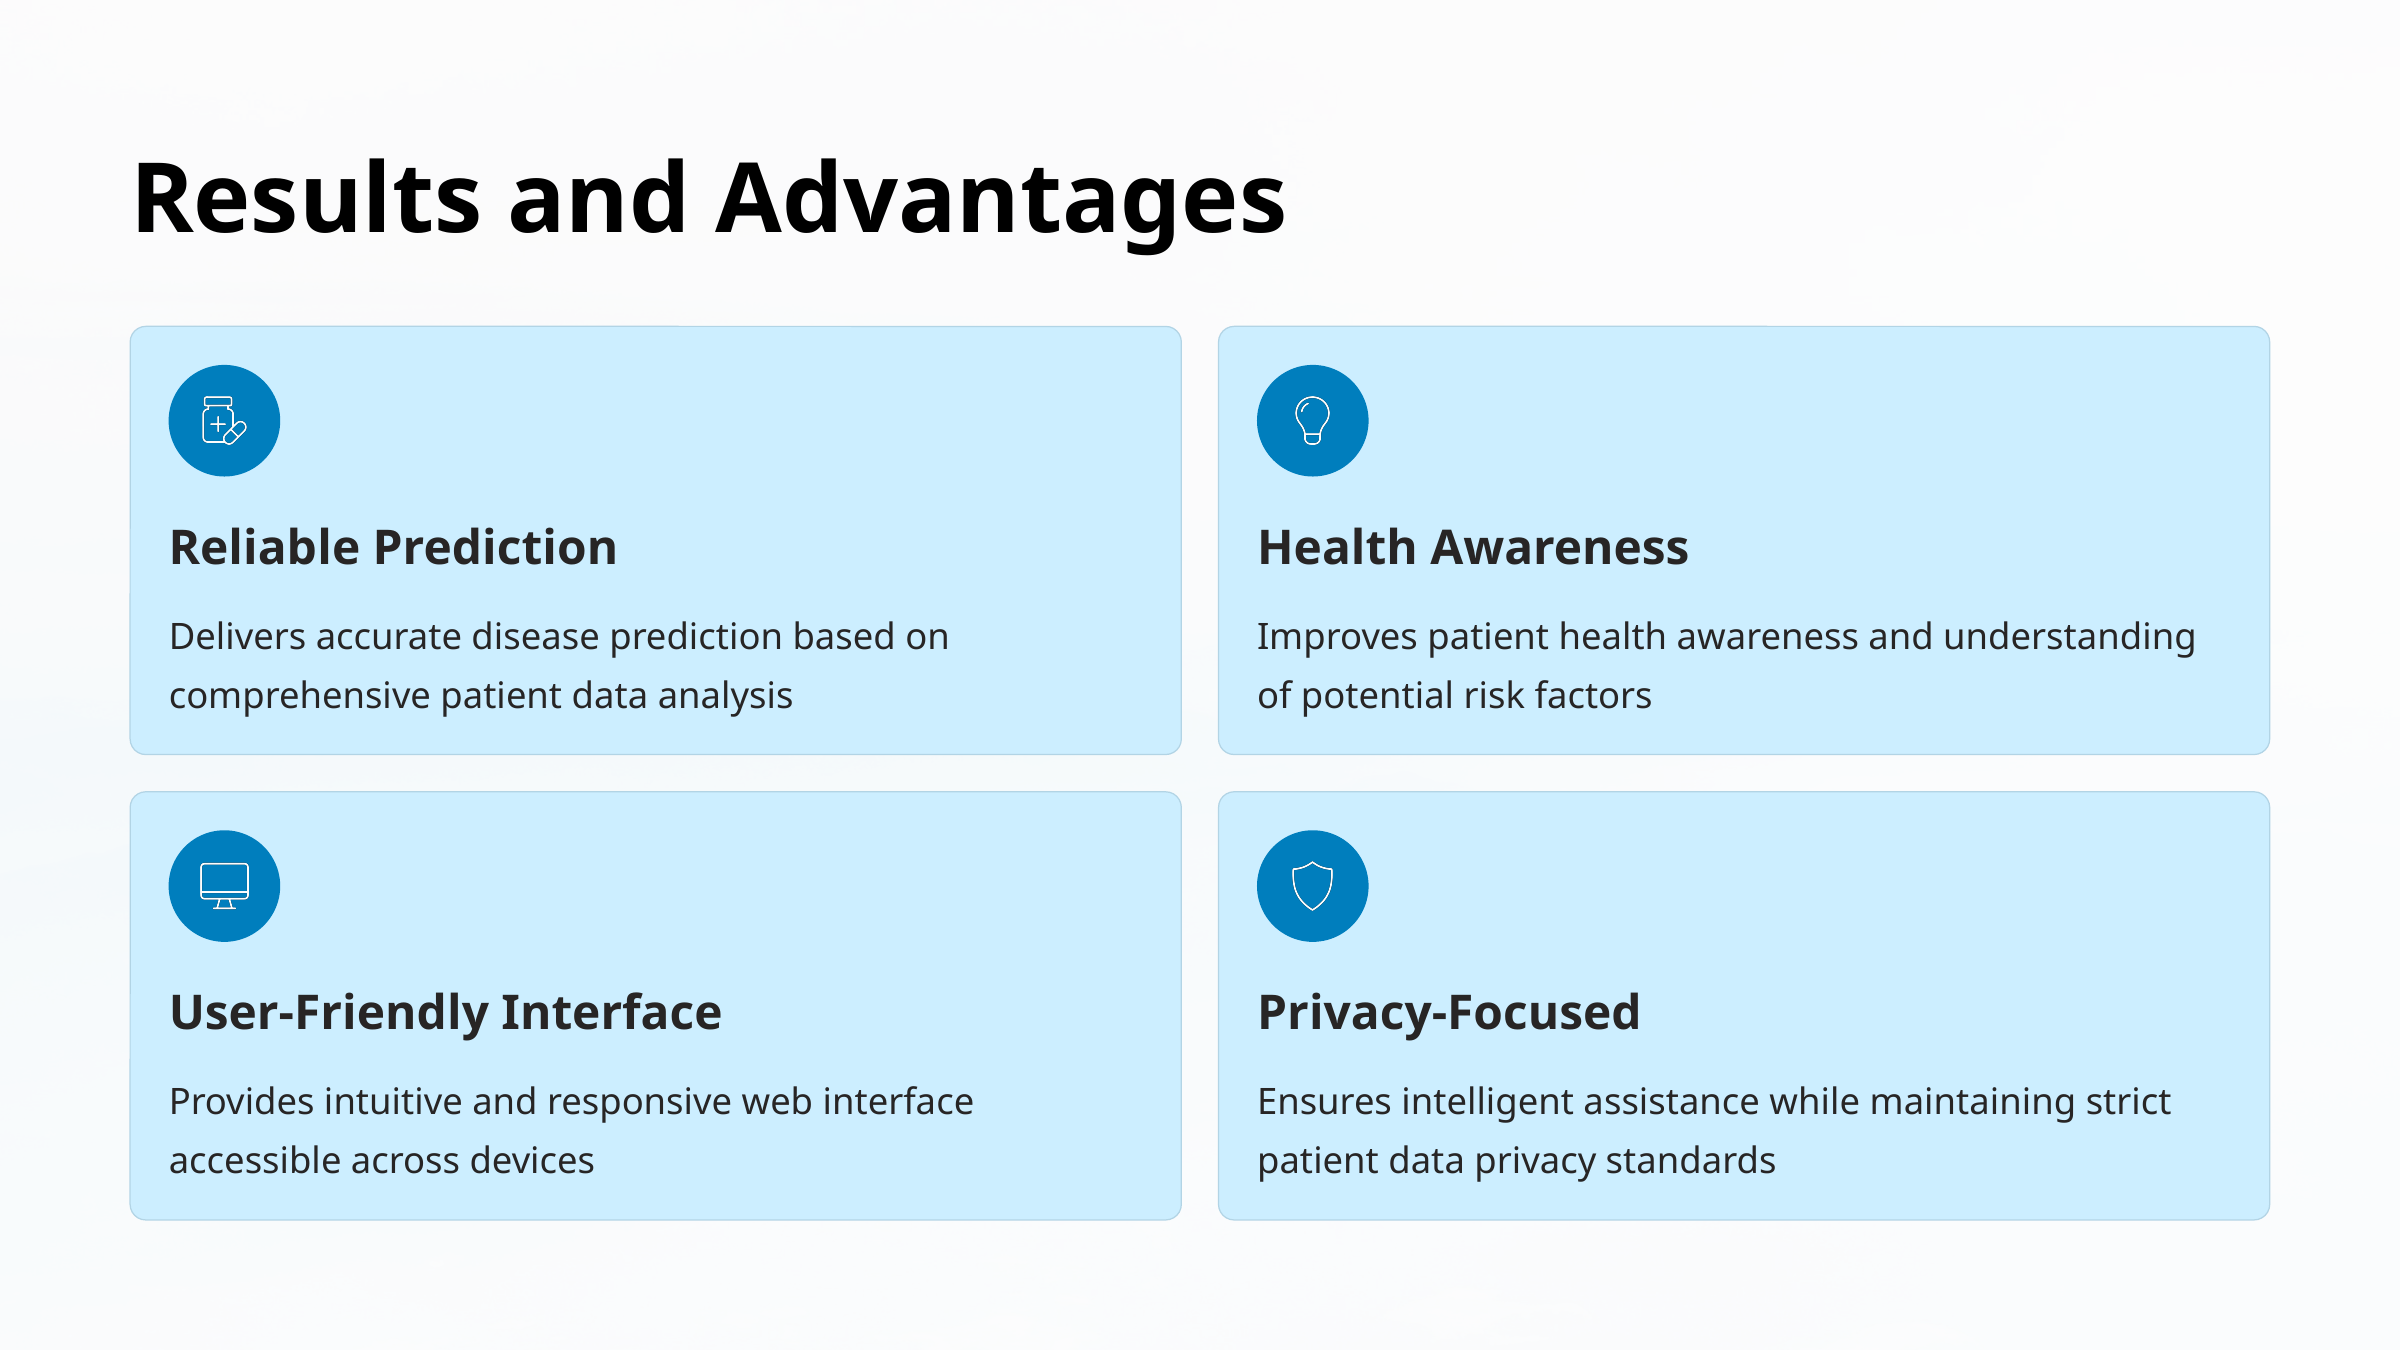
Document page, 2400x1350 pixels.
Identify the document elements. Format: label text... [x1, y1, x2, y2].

text_box [168, 364, 281, 477]
text_box Improves patient health awareness and understanding of potential risk factors [1256, 597, 2232, 717]
text_box [1256, 364, 1369, 477]
text_box Delivers accurate disease prediction based on comprehensive patient data analysis [168, 597, 1143, 717]
text_box Ensures intelligent assistance while maintaining strict patient data privacy standards [1256, 1062, 2232, 1182]
text_box [1256, 830, 1369, 942]
text_box [130, 791, 1182, 1220]
text_box [130, 326, 1182, 755]
text_box Provides intuitive and responsive web interface accessible across devices [168, 1062, 1143, 1182]
picture [206, 399, 232, 409]
text_box [1218, 326, 2270, 755]
text_box Results and Advantages [130, 129, 1185, 252]
text_box [168, 830, 281, 942]
text_box User-Friendly Interface [168, 979, 693, 1041]
text_box Reliable Prediction [168, 513, 657, 575]
text_box Privacy-Focused [1256, 979, 1746, 1041]
text_box Health Awareness [1256, 513, 1746, 575]
text_box [1218, 791, 2270, 1220]
